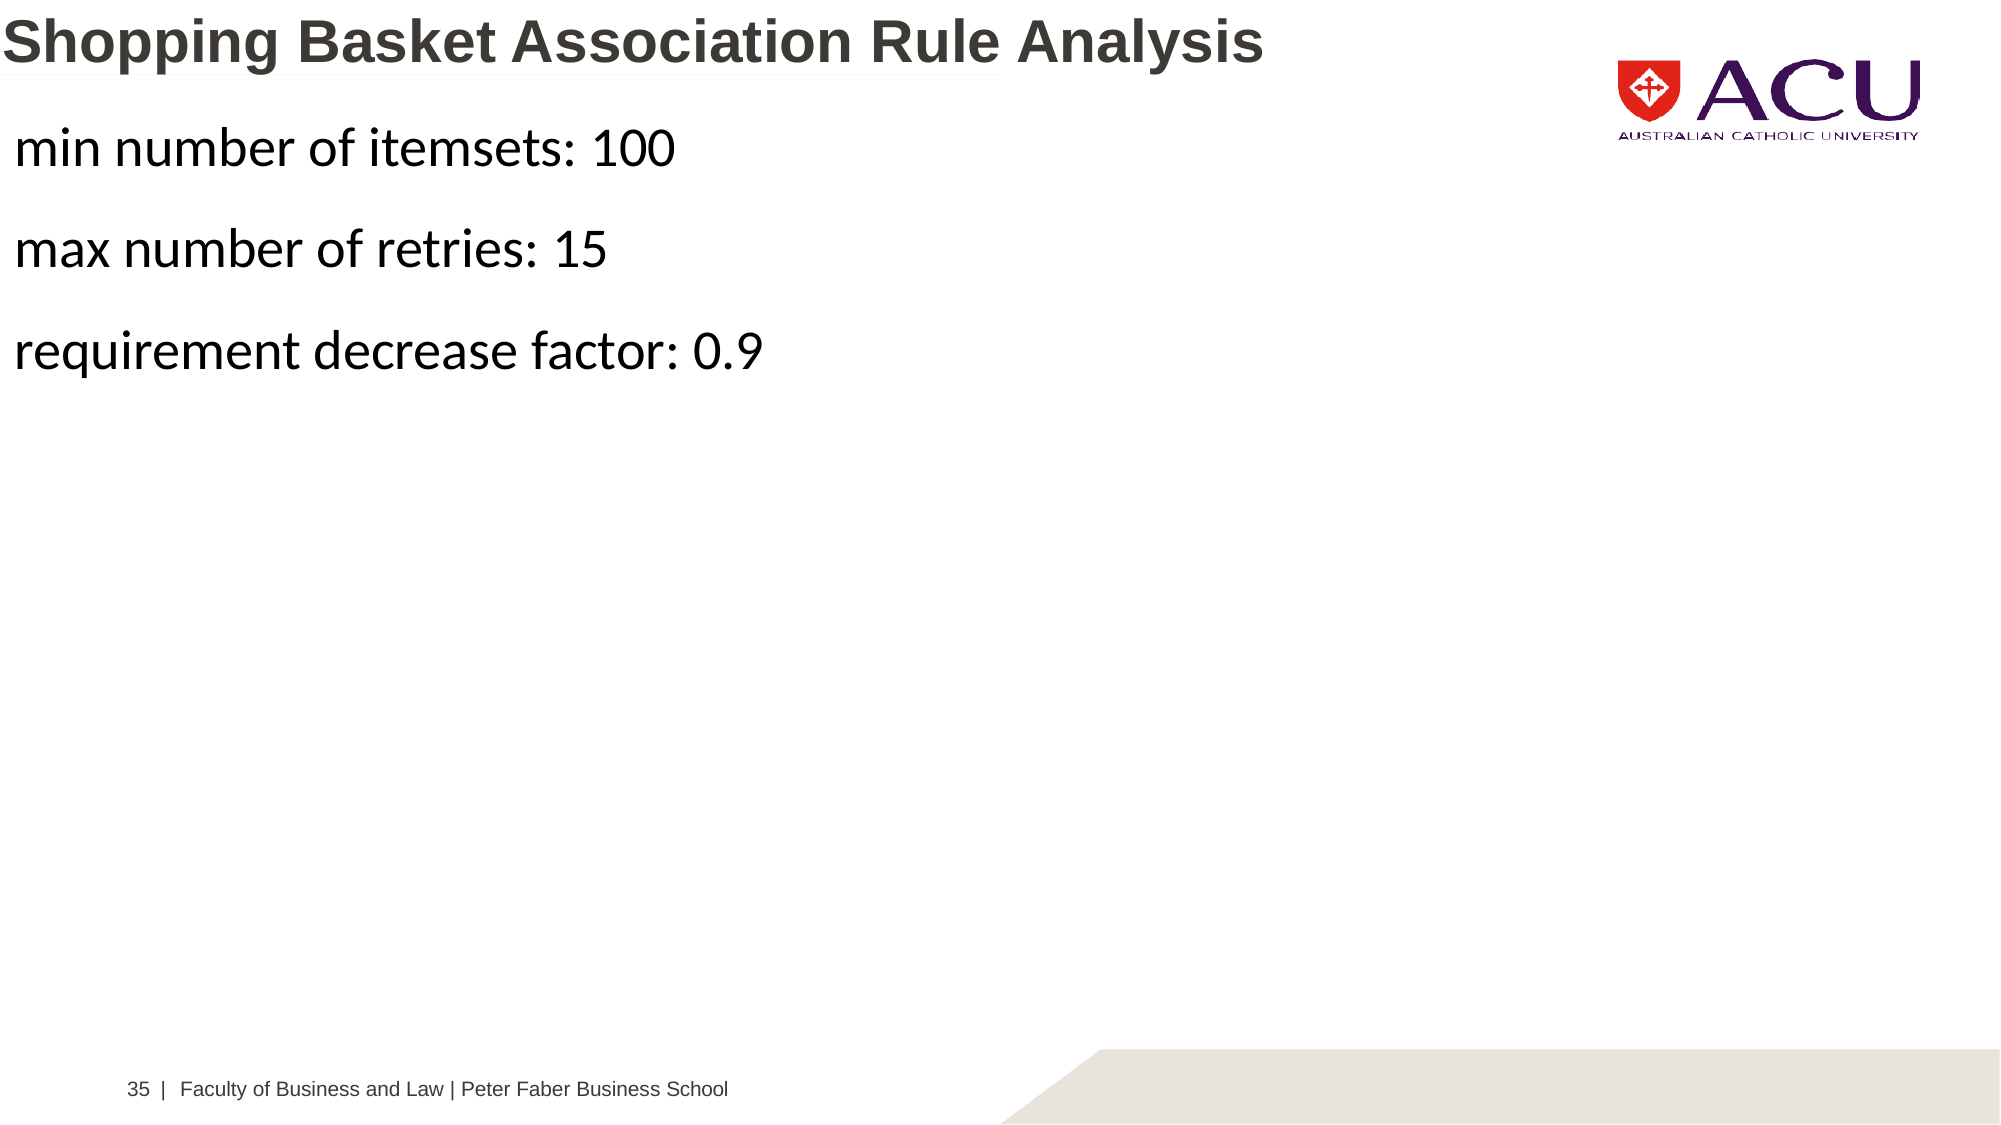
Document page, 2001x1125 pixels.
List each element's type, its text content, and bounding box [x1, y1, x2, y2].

text_box Shopping Basket Association Rule Analysis [0, 0, 1584, 69]
text_box min number of itemsets: 100 max number of retries: 15 requirement decrease factor: 0.9 [0, 69, 2000, 388]
slide_number 35 | Faculty of Business and Law | Peter Faber Business School [120, 1075, 937, 1125]
picture [1618, 59, 1920, 69]
